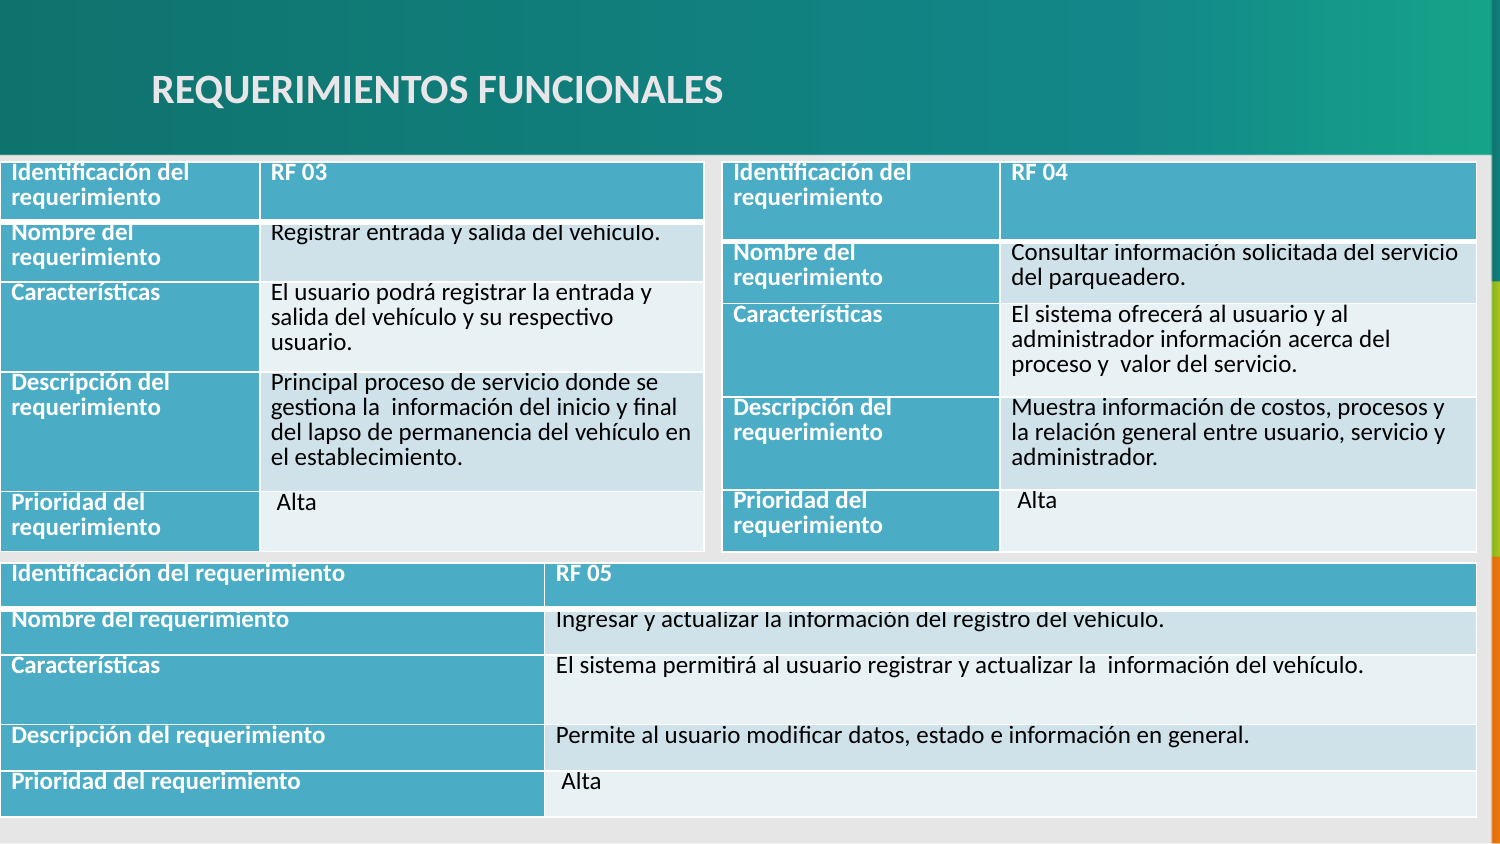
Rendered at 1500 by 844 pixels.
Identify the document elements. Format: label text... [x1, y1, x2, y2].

table_cell Nombre del requerimiento [1, 612, 544, 654]
table_cell Alta [545, 772, 1476, 816]
table_cell Prioridad del requerimiento [1, 772, 544, 816]
table_cell Nombre del requerimiento [1, 225, 259, 281]
text_box REQUERIMIENTOS FUNCIONALES [136, 54, 750, 120]
table_header RF 04 [1001, 163, 1476, 239]
table_cell Alta [261, 492, 703, 551]
table_cell El usuario podrá registrar la entrada y salida del vehículo y su respectivo usuario. [261, 283, 703, 371]
table_cell Descripción del requerimiento [723, 398, 999, 489]
table_cell Consultar información solicitada del servicio del parqueadero. [1001, 244, 1476, 303]
table_cell El sistema ofrecerá al usuario y al administrador información acerca del proceso y valor del servicio. [1001, 304, 1476, 396]
table_header Identificación del requerimiento [1, 564, 544, 606]
table_header RF 03 [261, 163, 703, 219]
table_cell Prioridad del requerimiento [1, 492, 259, 551]
picture [0, 0, 1500, 844]
table_cell Descripción del requerimiento [1, 373, 259, 491]
table_cell El sistema permitirá al usuario registrar y actualizar la información del vehículo. [545, 656, 1476, 724]
table_header RF 05 [545, 564, 1476, 606]
table_cell Muestra información de costos, procesos y la relación general entre usuario, servicio y administrador. [1001, 398, 1476, 489]
table_cell Descripción del requerimiento [1, 725, 544, 770]
table_cell Principal proceso de servicio donde se gestiona la información del inicio y final del lapso de permanencia del vehículo en el establecimiento. [261, 373, 703, 491]
table_cell Características [723, 304, 999, 396]
table_cell Nombre del requerimiento [723, 244, 999, 303]
table_cell Registrar entrada y salida del vehículo. [261, 225, 703, 281]
table_header Identificación del requerimiento [1, 163, 259, 219]
table_cell Prioridad del requerimiento [723, 491, 999, 551]
table_cell Ingresar y actualizar la información del registro del vehículo. [545, 612, 1476, 654]
table_cell Características [1, 283, 259, 371]
table_cell Características [1, 656, 544, 724]
table_cell Alta [1001, 491, 1476, 551]
table_cell Permite al usuario modificar datos, estado e información en general. [545, 725, 1476, 770]
table_header Identificación del requerimiento [723, 163, 999, 239]
